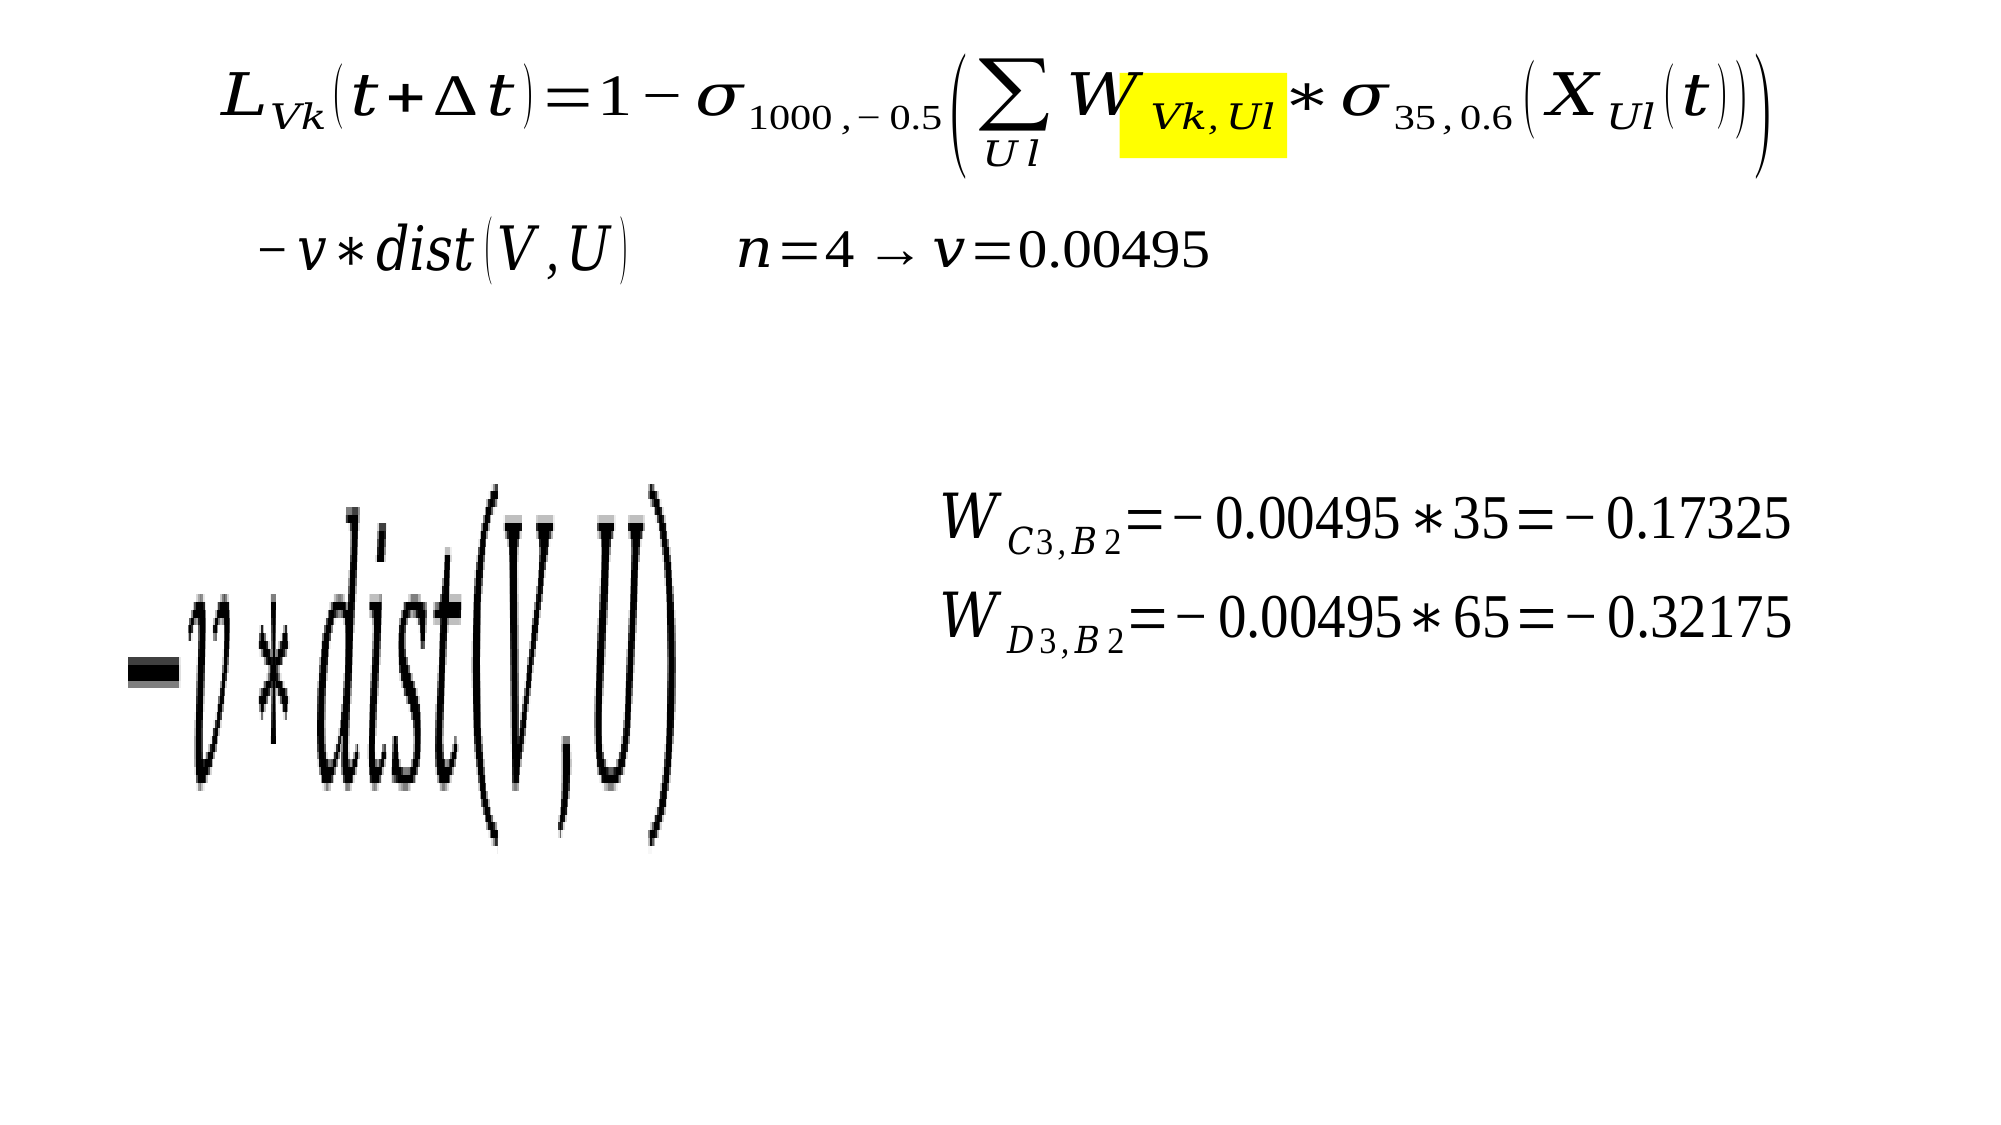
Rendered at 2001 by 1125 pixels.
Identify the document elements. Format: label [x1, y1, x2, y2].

picture [96, 358, 736, 949]
text_box [1119, 72, 1288, 159]
